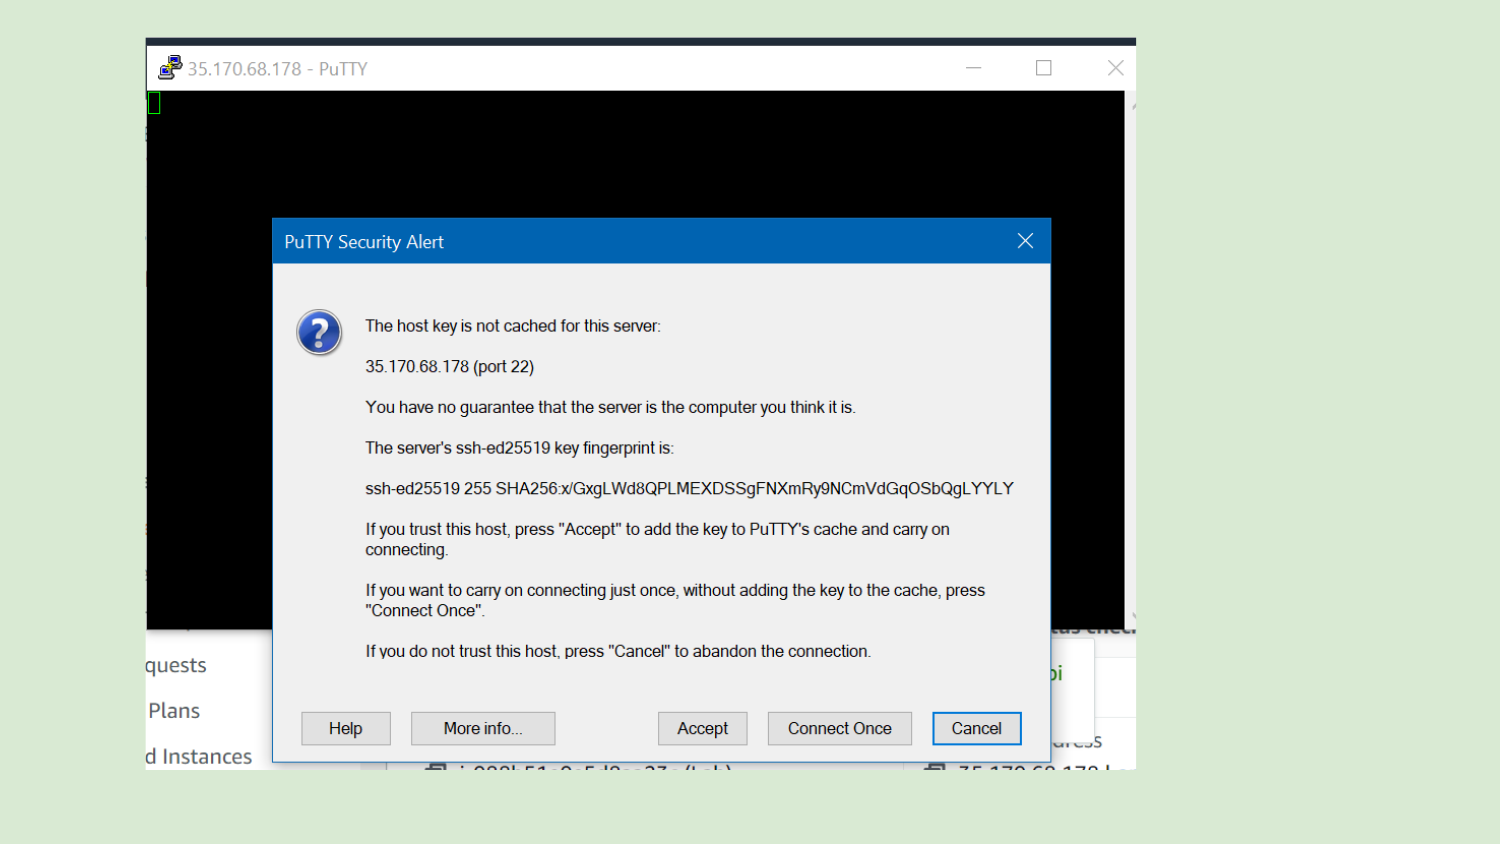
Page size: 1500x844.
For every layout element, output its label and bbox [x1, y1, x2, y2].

picture [145, 36, 1137, 770]
